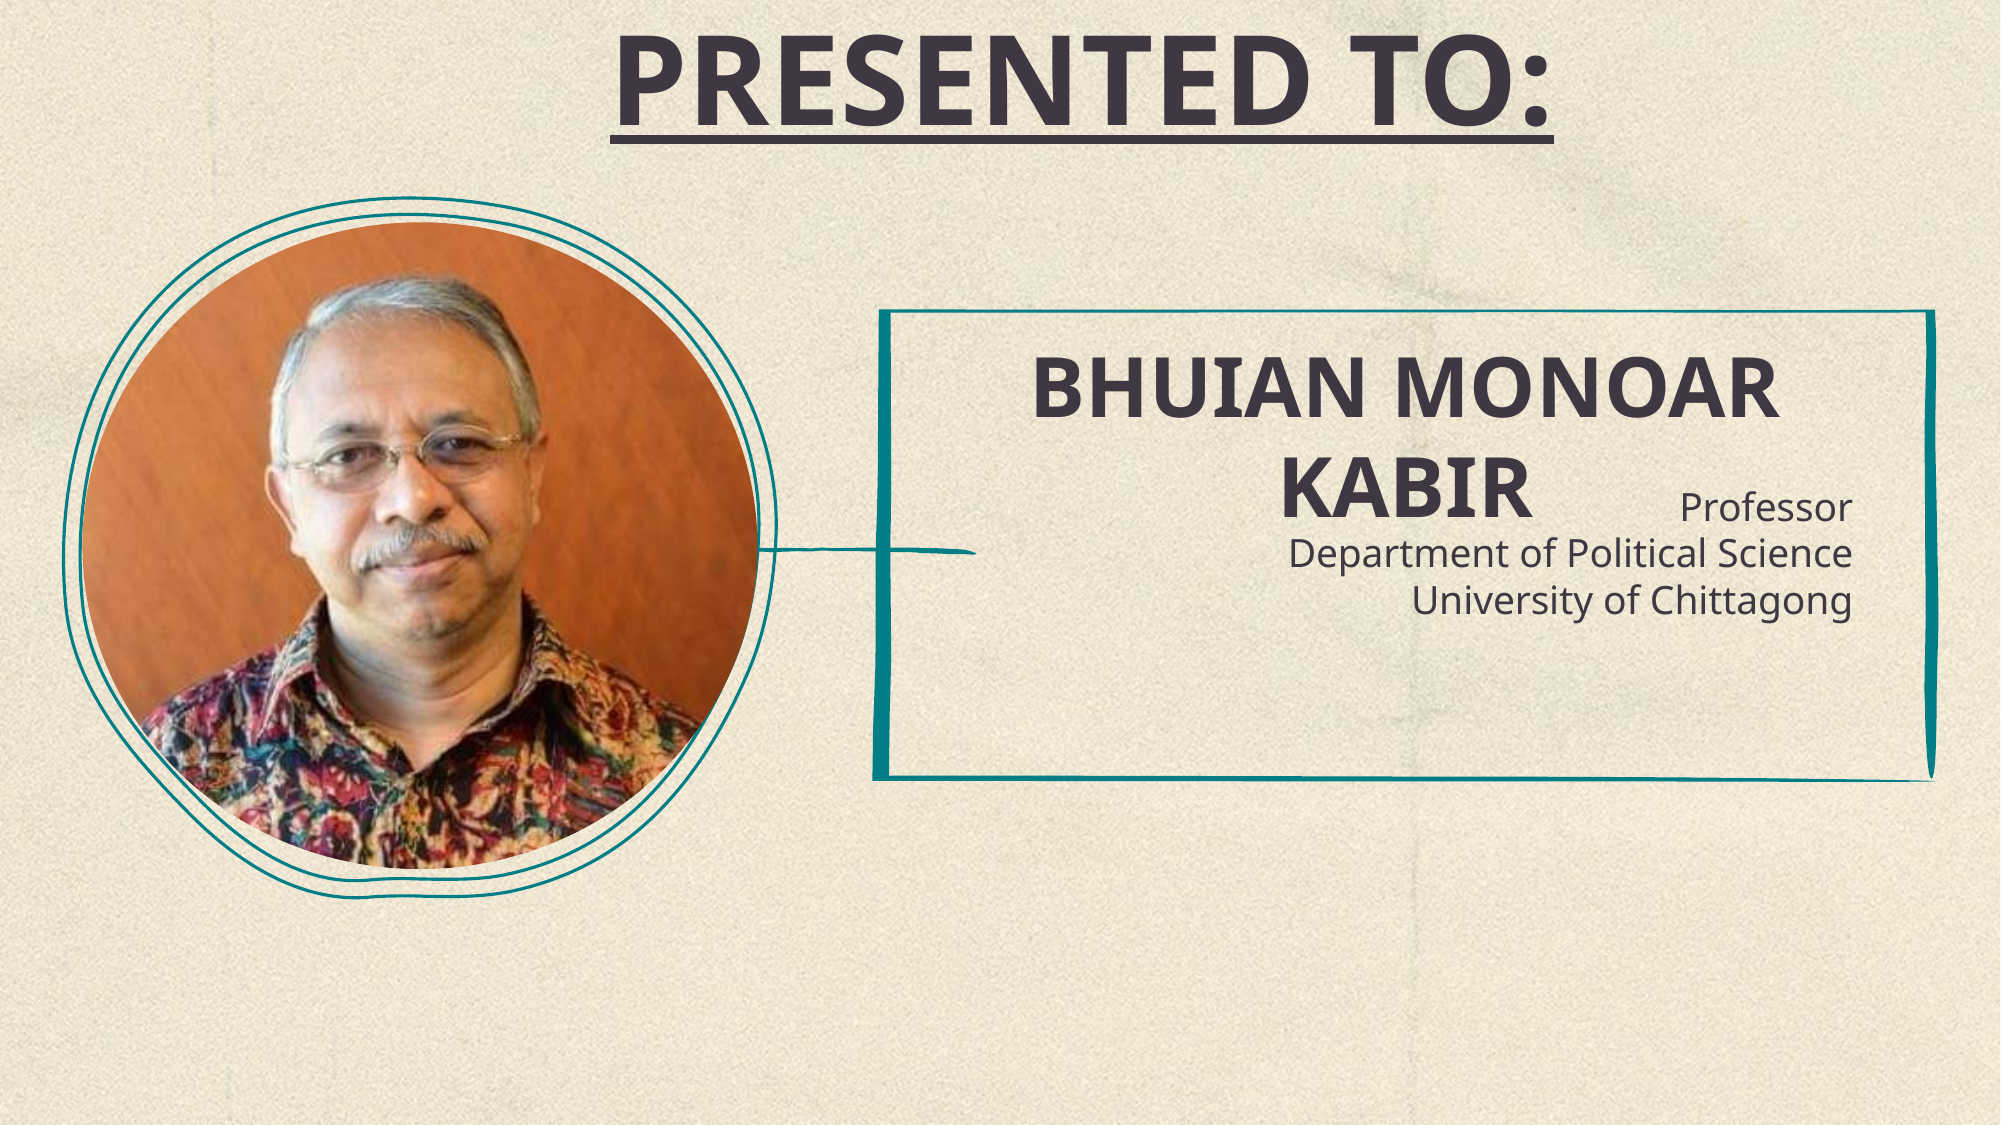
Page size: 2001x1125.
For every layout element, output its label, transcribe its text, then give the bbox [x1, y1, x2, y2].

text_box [56, 197, 783, 898]
text_box [891, 547, 937, 554]
text_box PRESENTED TO: [594, 0, 1570, 159]
subtitle Professor Department of Political Science University of Chittagong [937, 462, 1874, 647]
title BHUIAN MONOAR KABIR [905, 314, 1906, 532]
text_box [872, 309, 1939, 782]
picture [0, 0, 2001, 1125]
text_box [788, 547, 875, 552]
